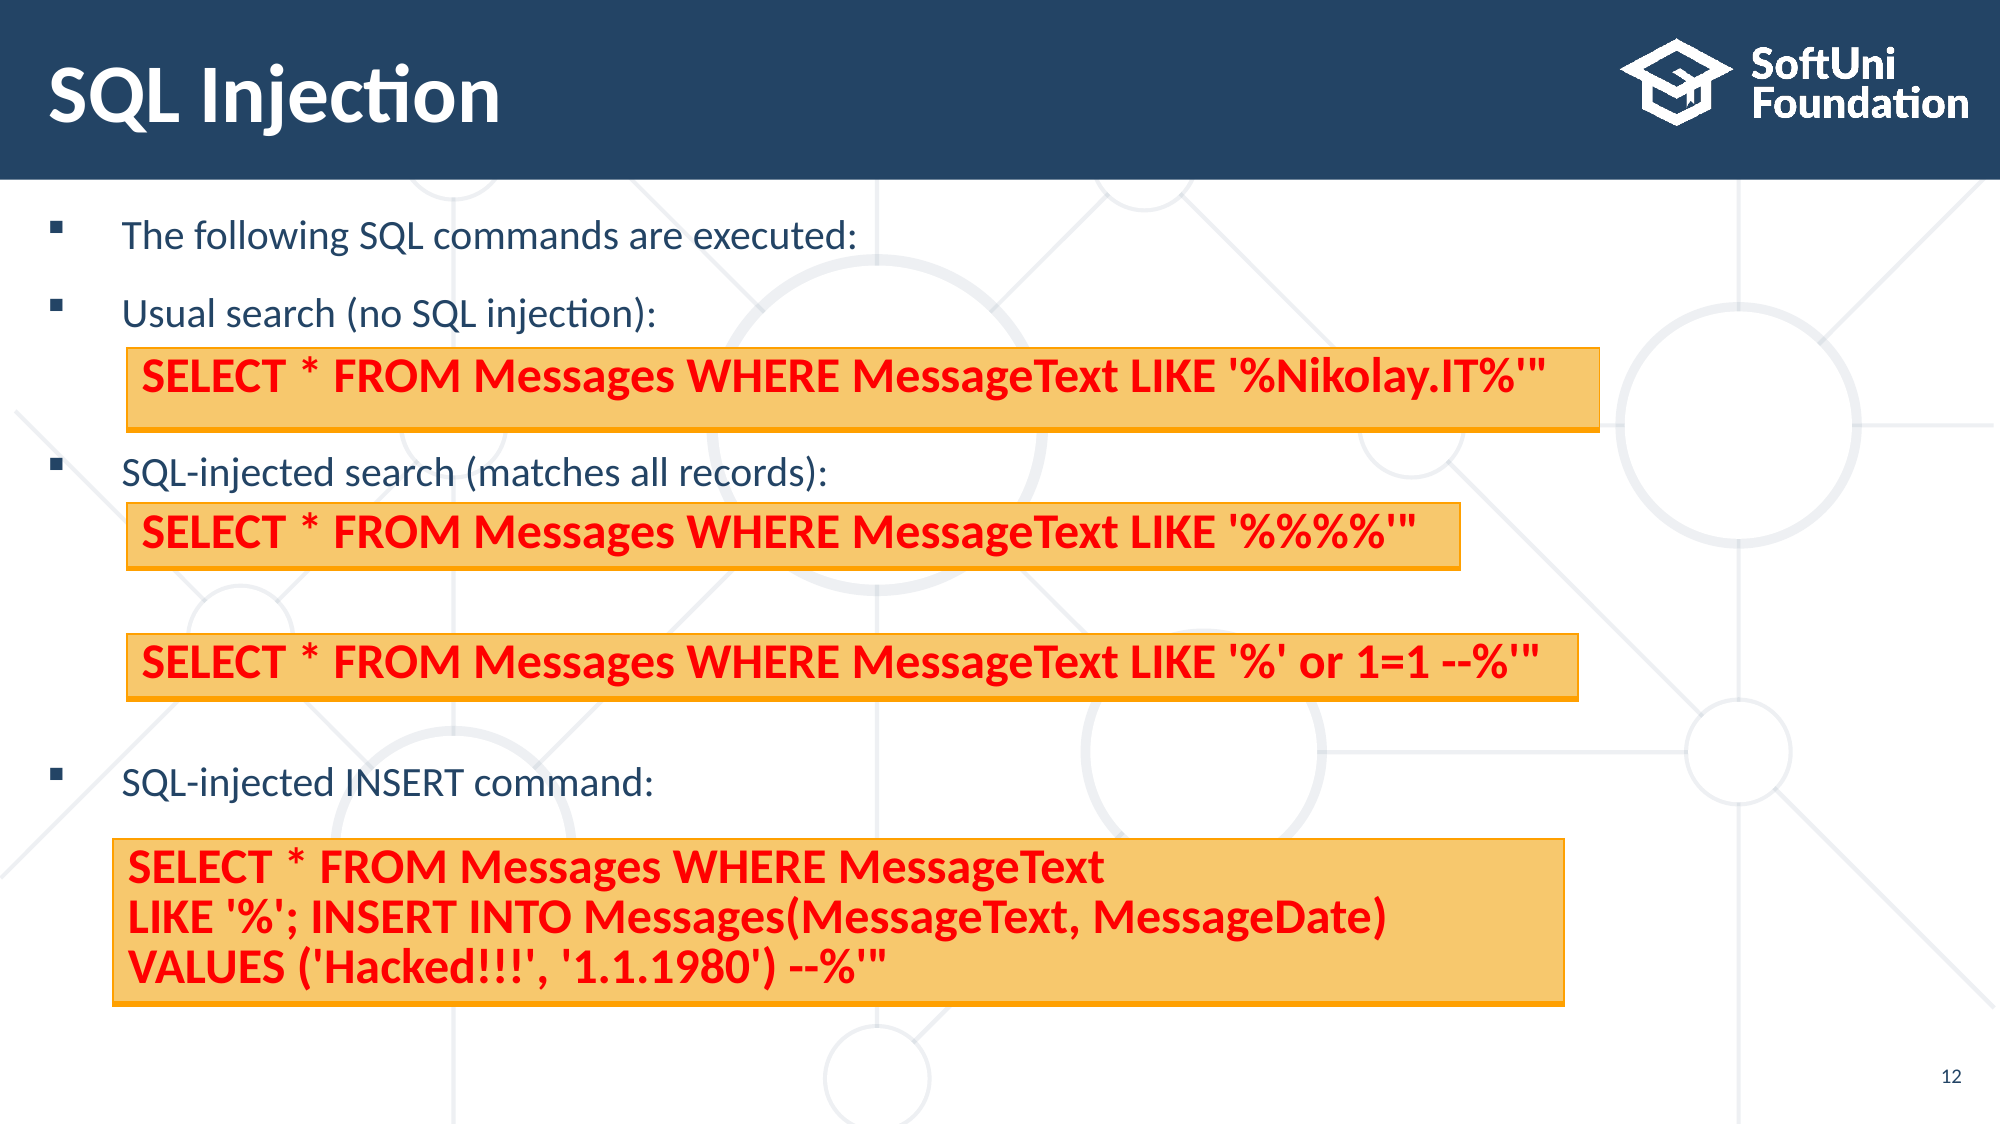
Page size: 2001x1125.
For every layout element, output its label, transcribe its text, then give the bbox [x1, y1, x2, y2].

table_header SELECT * FROM Messages WHERE MessageText LIKE '%'; INSERT INTO Messages(MessageText, MessageDate) VALUES ('Hacked!!!', '1.1.1980') --%'" [114, 840, 1563, 1001]
list The following SQL commands are executed: Usual search (no SQL injection): SQL-injected search (matches all records): SQL-injected INSERT command: [29, 199, 1968, 1053]
table_header SELECT * FROM Messages WHERE MessageText LIKE '%' or 1=1 --%'" [128, 635, 1577, 696]
table_header SELECT * FROM Messages WHERE MessageText LIKE '%%%%'" [128, 504, 1459, 566]
slide_number 12 [1897, 1049, 1968, 1101]
table_header SELECT * FROM Messages WHERE MessageText LIKE '%Nikolay.IT%'" [128, 349, 1599, 427]
picture [1619, 38, 1968, 126]
title SQL Injection [31, 16, 1591, 162]
